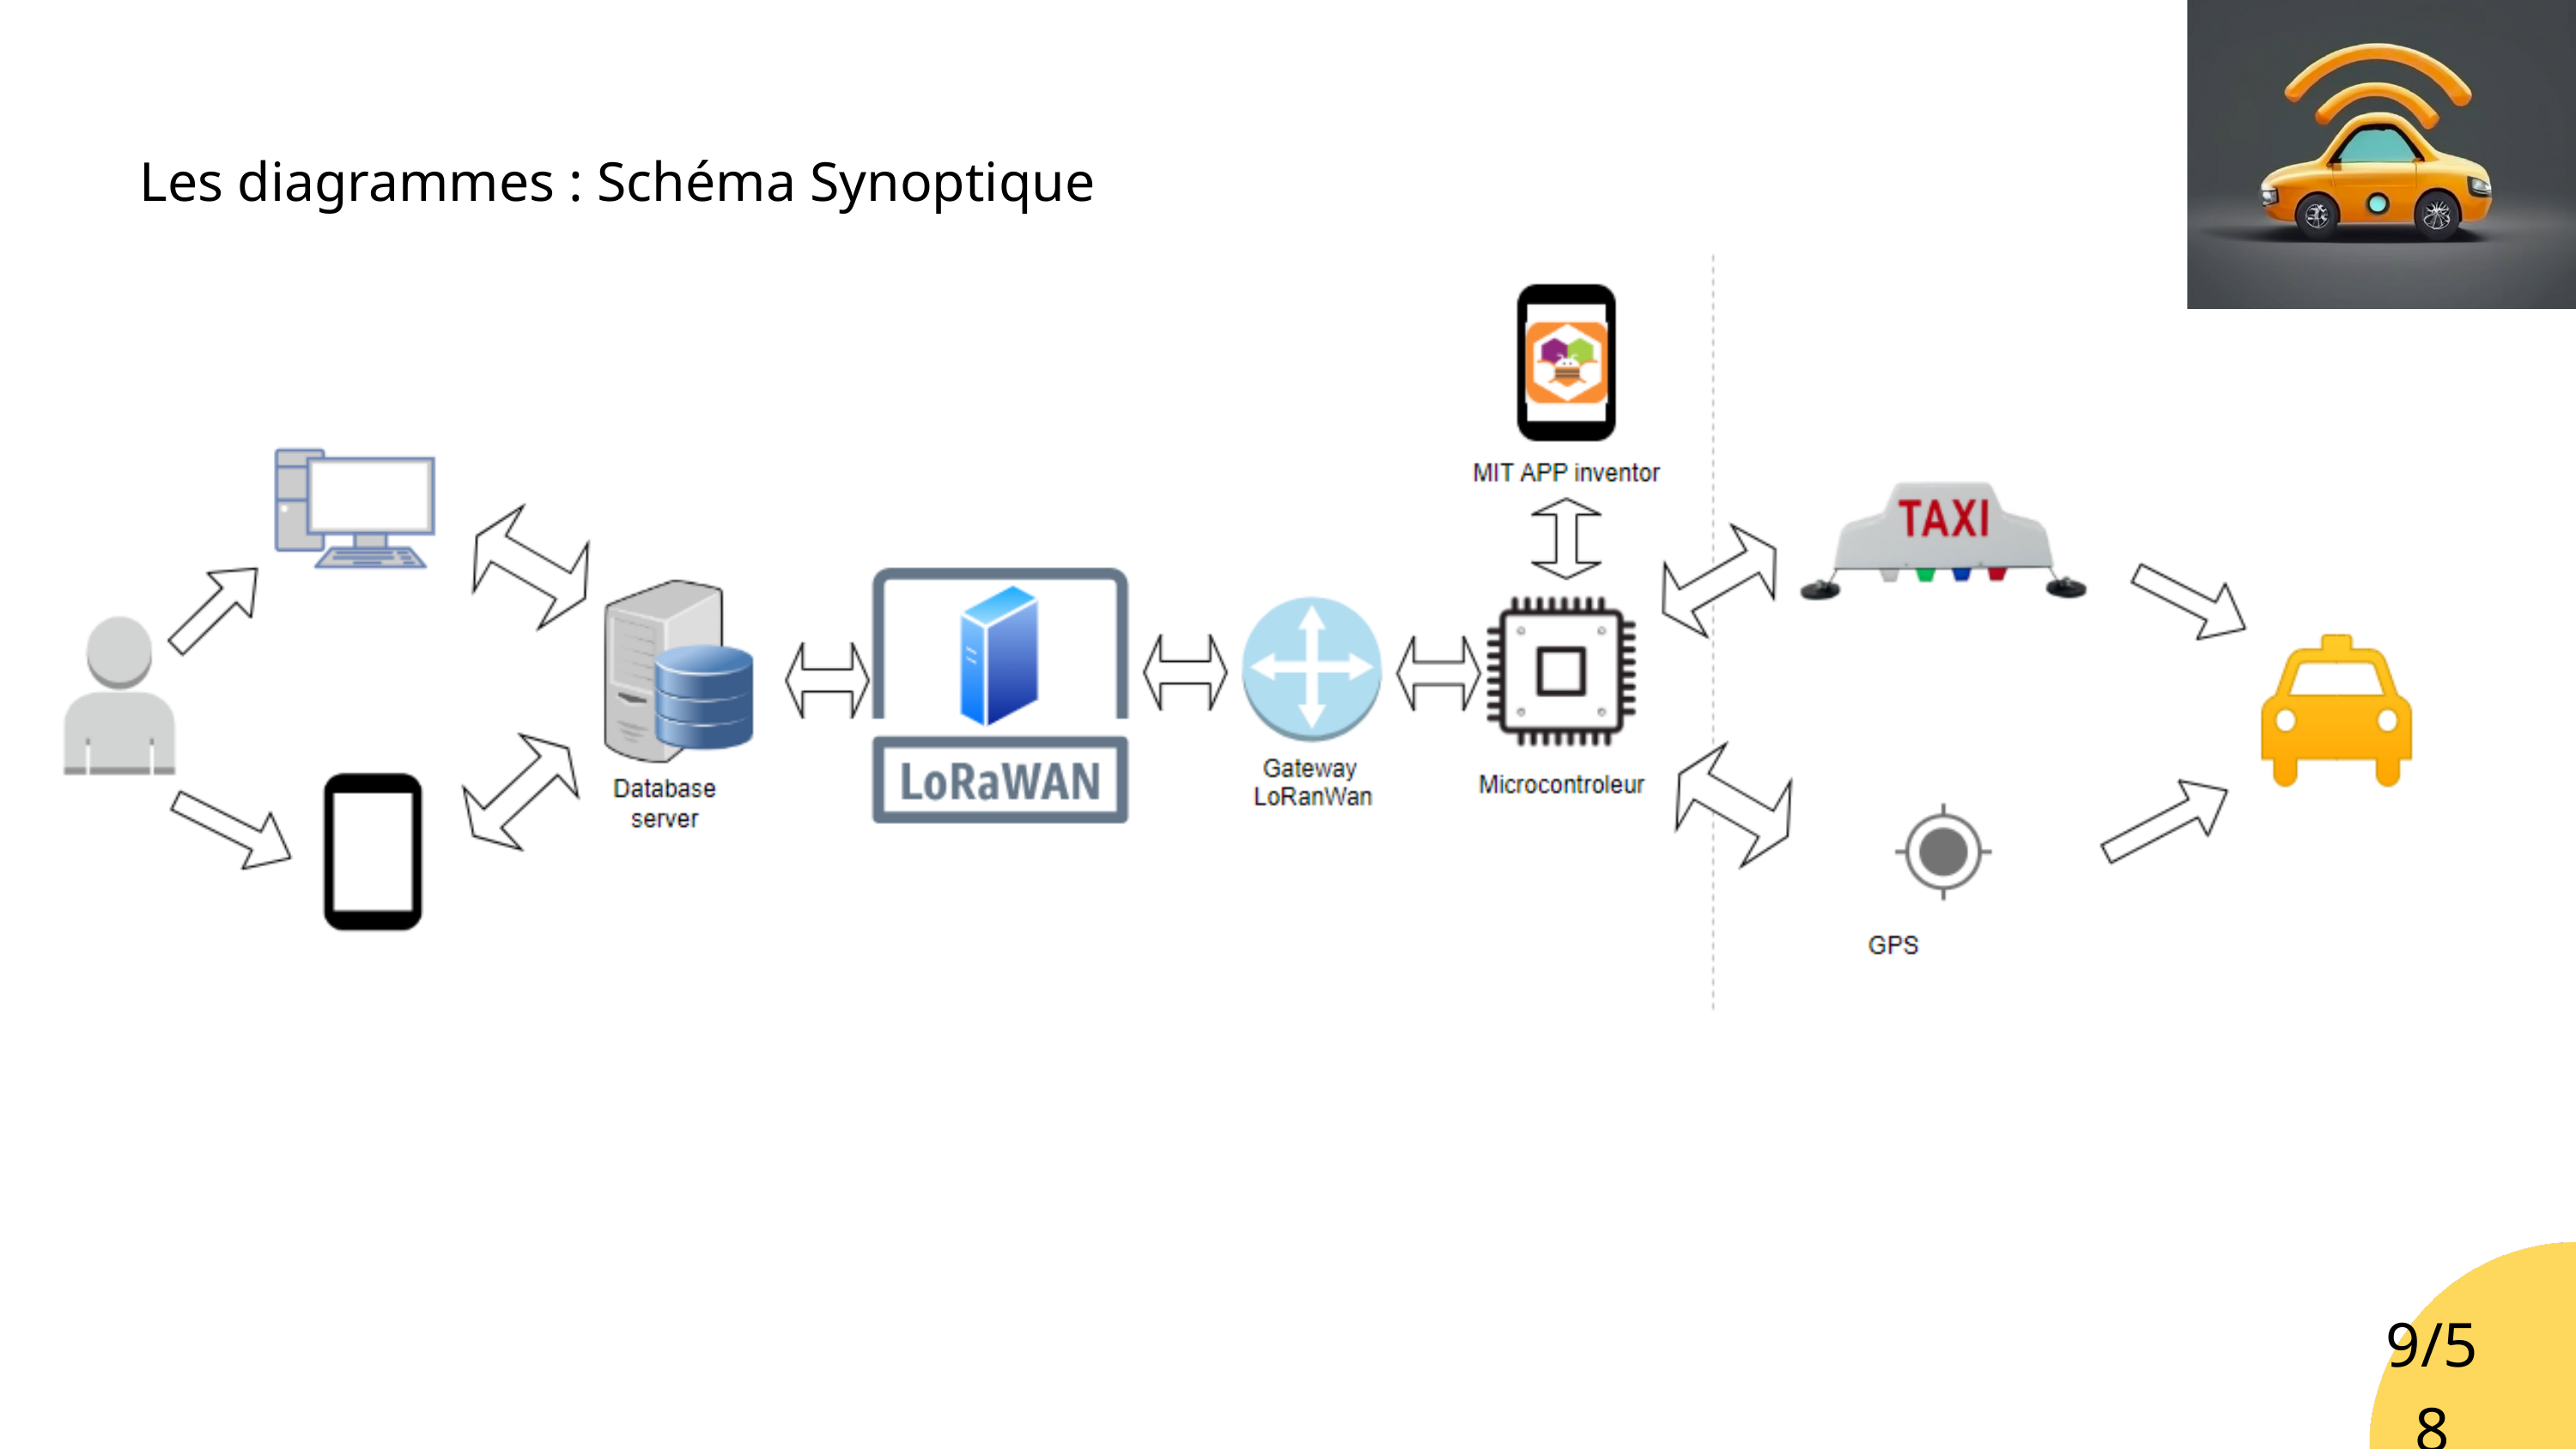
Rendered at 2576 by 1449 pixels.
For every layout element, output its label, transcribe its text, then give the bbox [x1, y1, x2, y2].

text_box [2369, 1242, 2576, 1449]
text_box 9/58 [2368, 1294, 2496, 1449]
text_box [50, 251, 2473, 1013]
text_box [2187, 0, 2576, 309]
text_box Les diagrammes : Schéma Synoptique [0, 136, 1236, 212]
